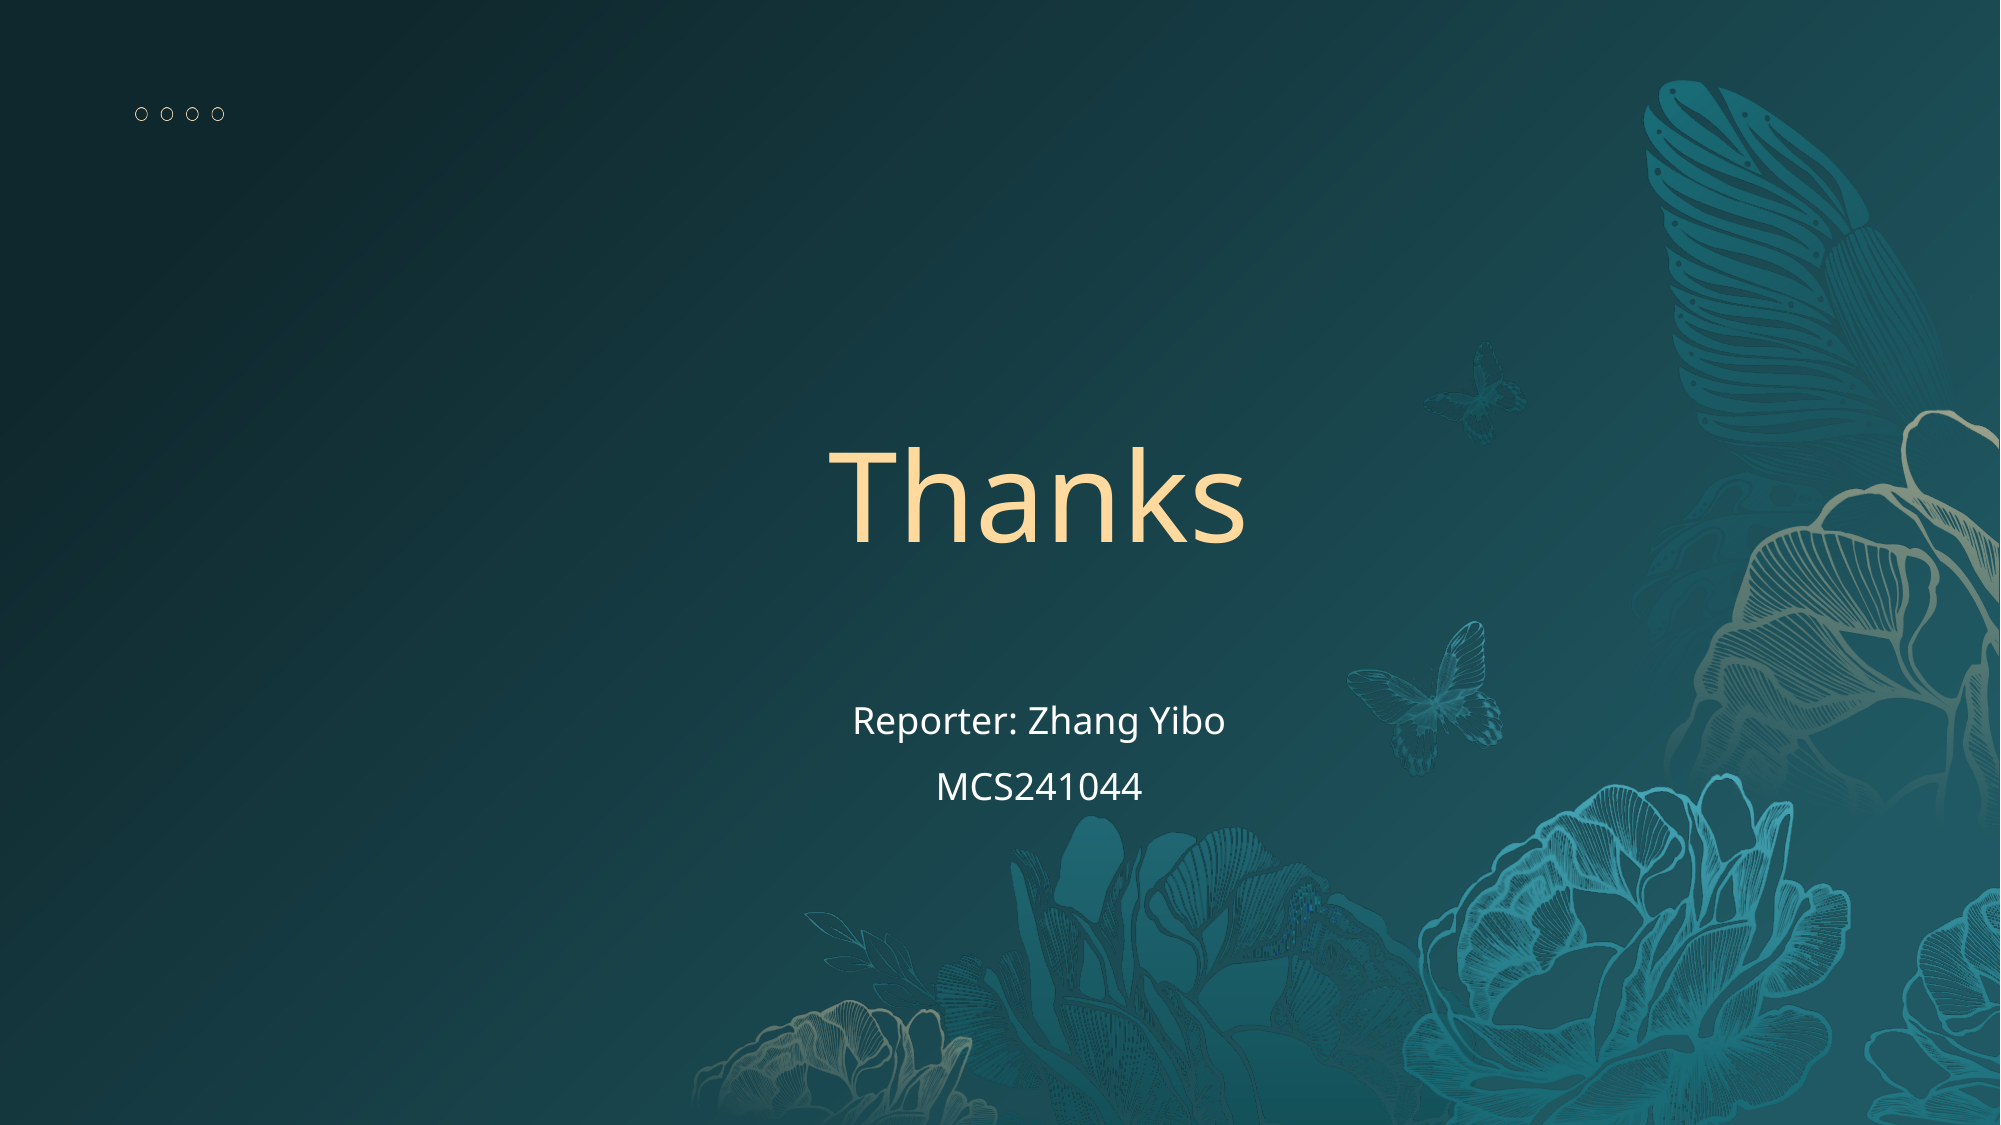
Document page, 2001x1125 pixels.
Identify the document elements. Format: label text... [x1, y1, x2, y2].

list Reporter: Zhang Yibo MCS241044 [778, 620, 1300, 951]
picture [0, 0, 2000, 1125]
title Thanks [176, 271, 1902, 567]
text_box [1244, 670, 1912, 821]
